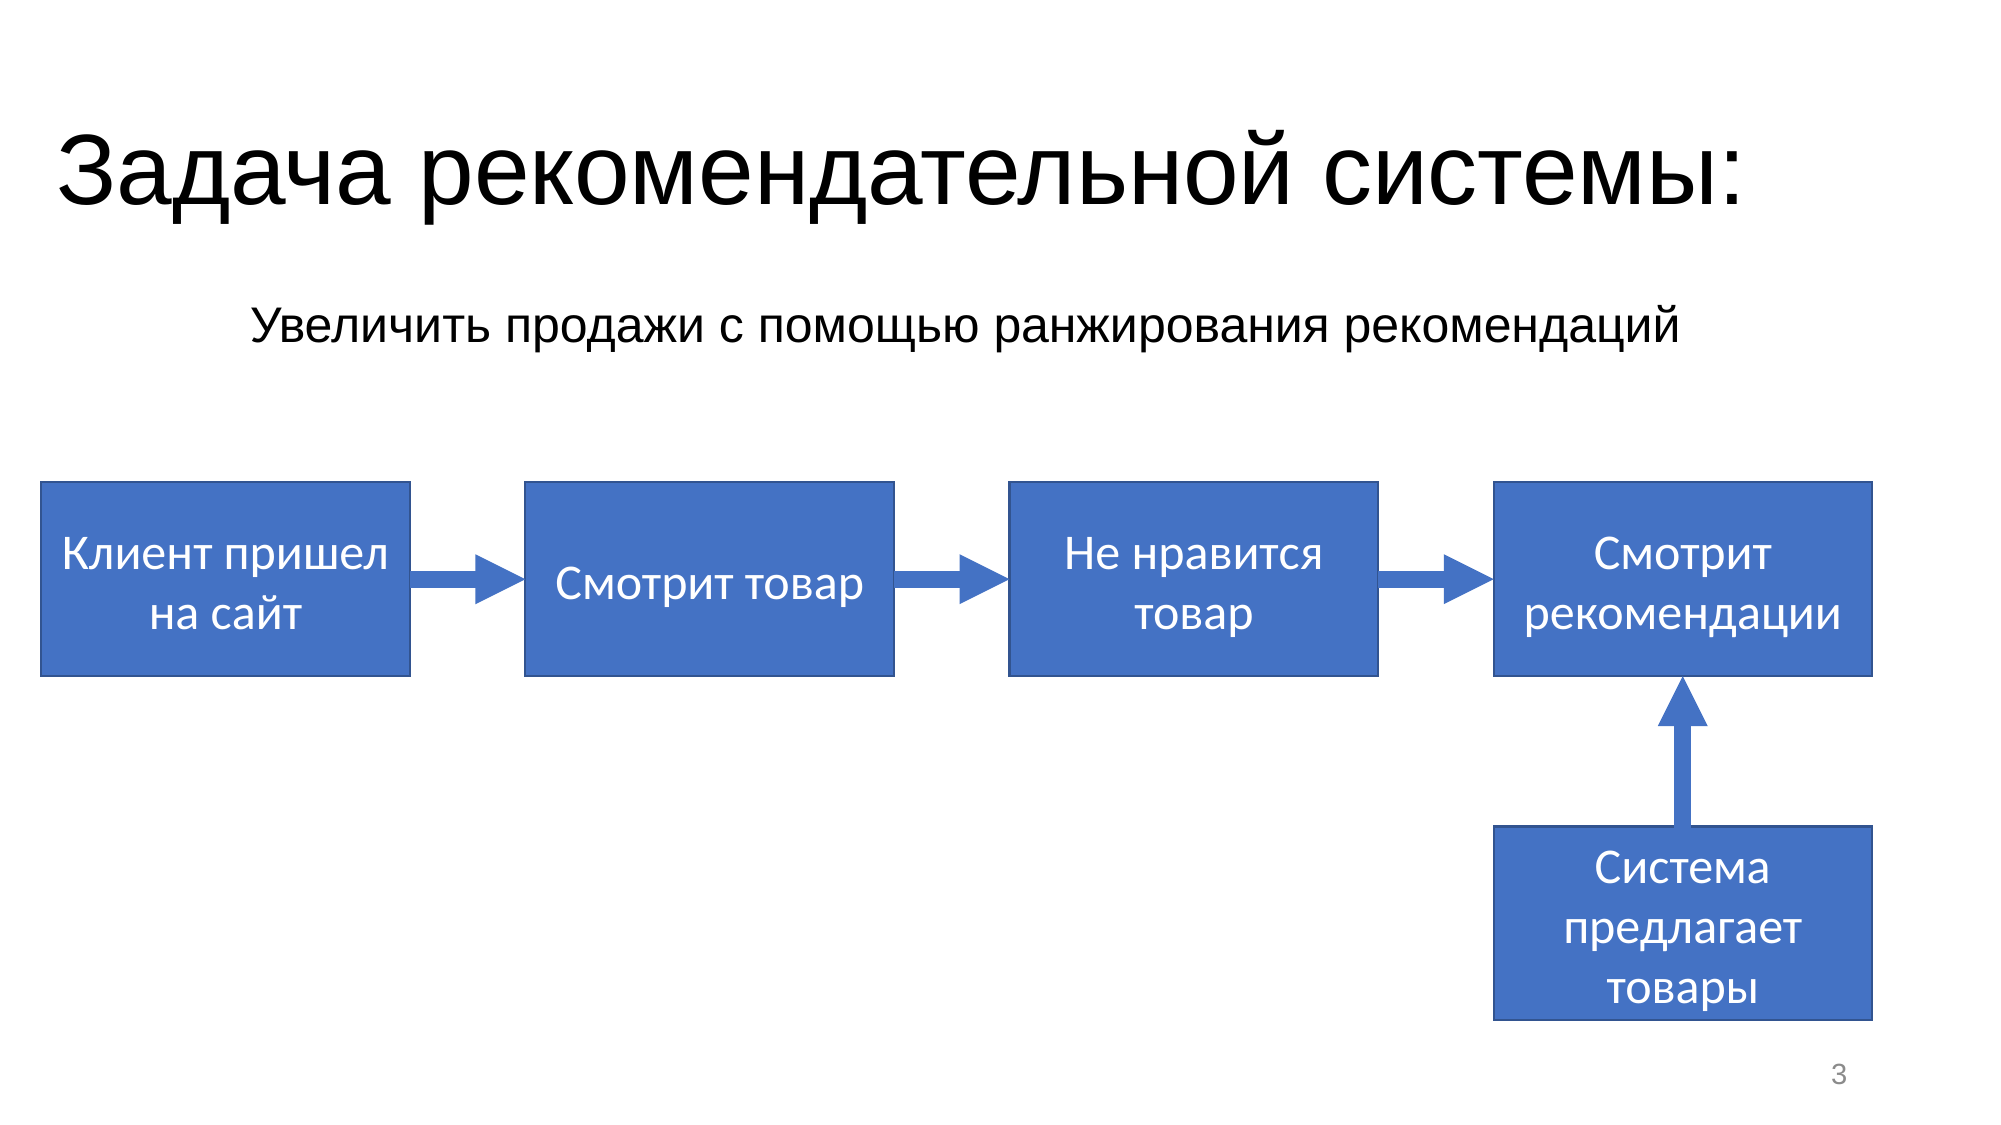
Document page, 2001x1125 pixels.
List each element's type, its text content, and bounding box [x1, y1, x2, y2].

text_box Смотрит рекомендации [1493, 481, 1873, 677]
slide_number 3 [1412, 1042, 1863, 1103]
text_box Клиент пришел на сайт [40, 481, 411, 677]
text_box Задача рекомендательной системы: [41, 96, 1872, 232]
text_box Смотрит товар [524, 481, 895, 677]
list Увеличить продажи с помощью ранжирования рекомендаций [68, 291, 1863, 396]
text_box Не нравится товар [1008, 481, 1379, 677]
text_box Система предлагает товары [1493, 825, 1873, 1021]
